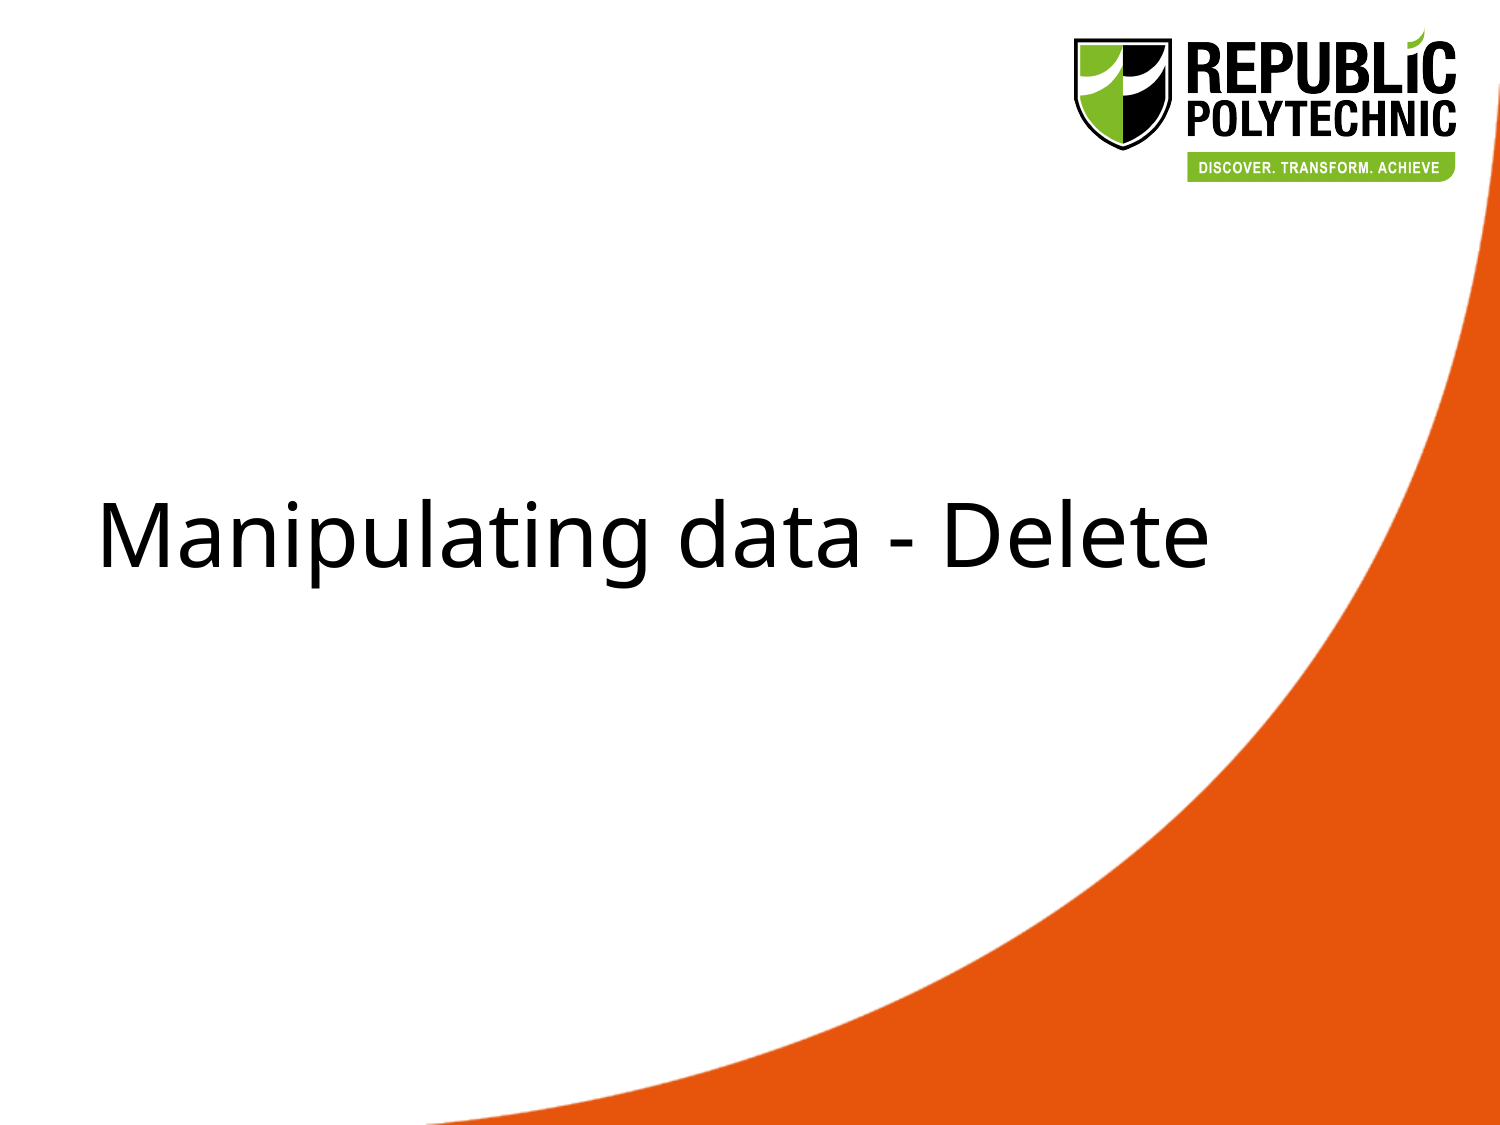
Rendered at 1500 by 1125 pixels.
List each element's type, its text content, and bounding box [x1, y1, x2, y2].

picture [0, 0, 1500, 1125]
title Manipulating data - Delete [80, 416, 1332, 748]
